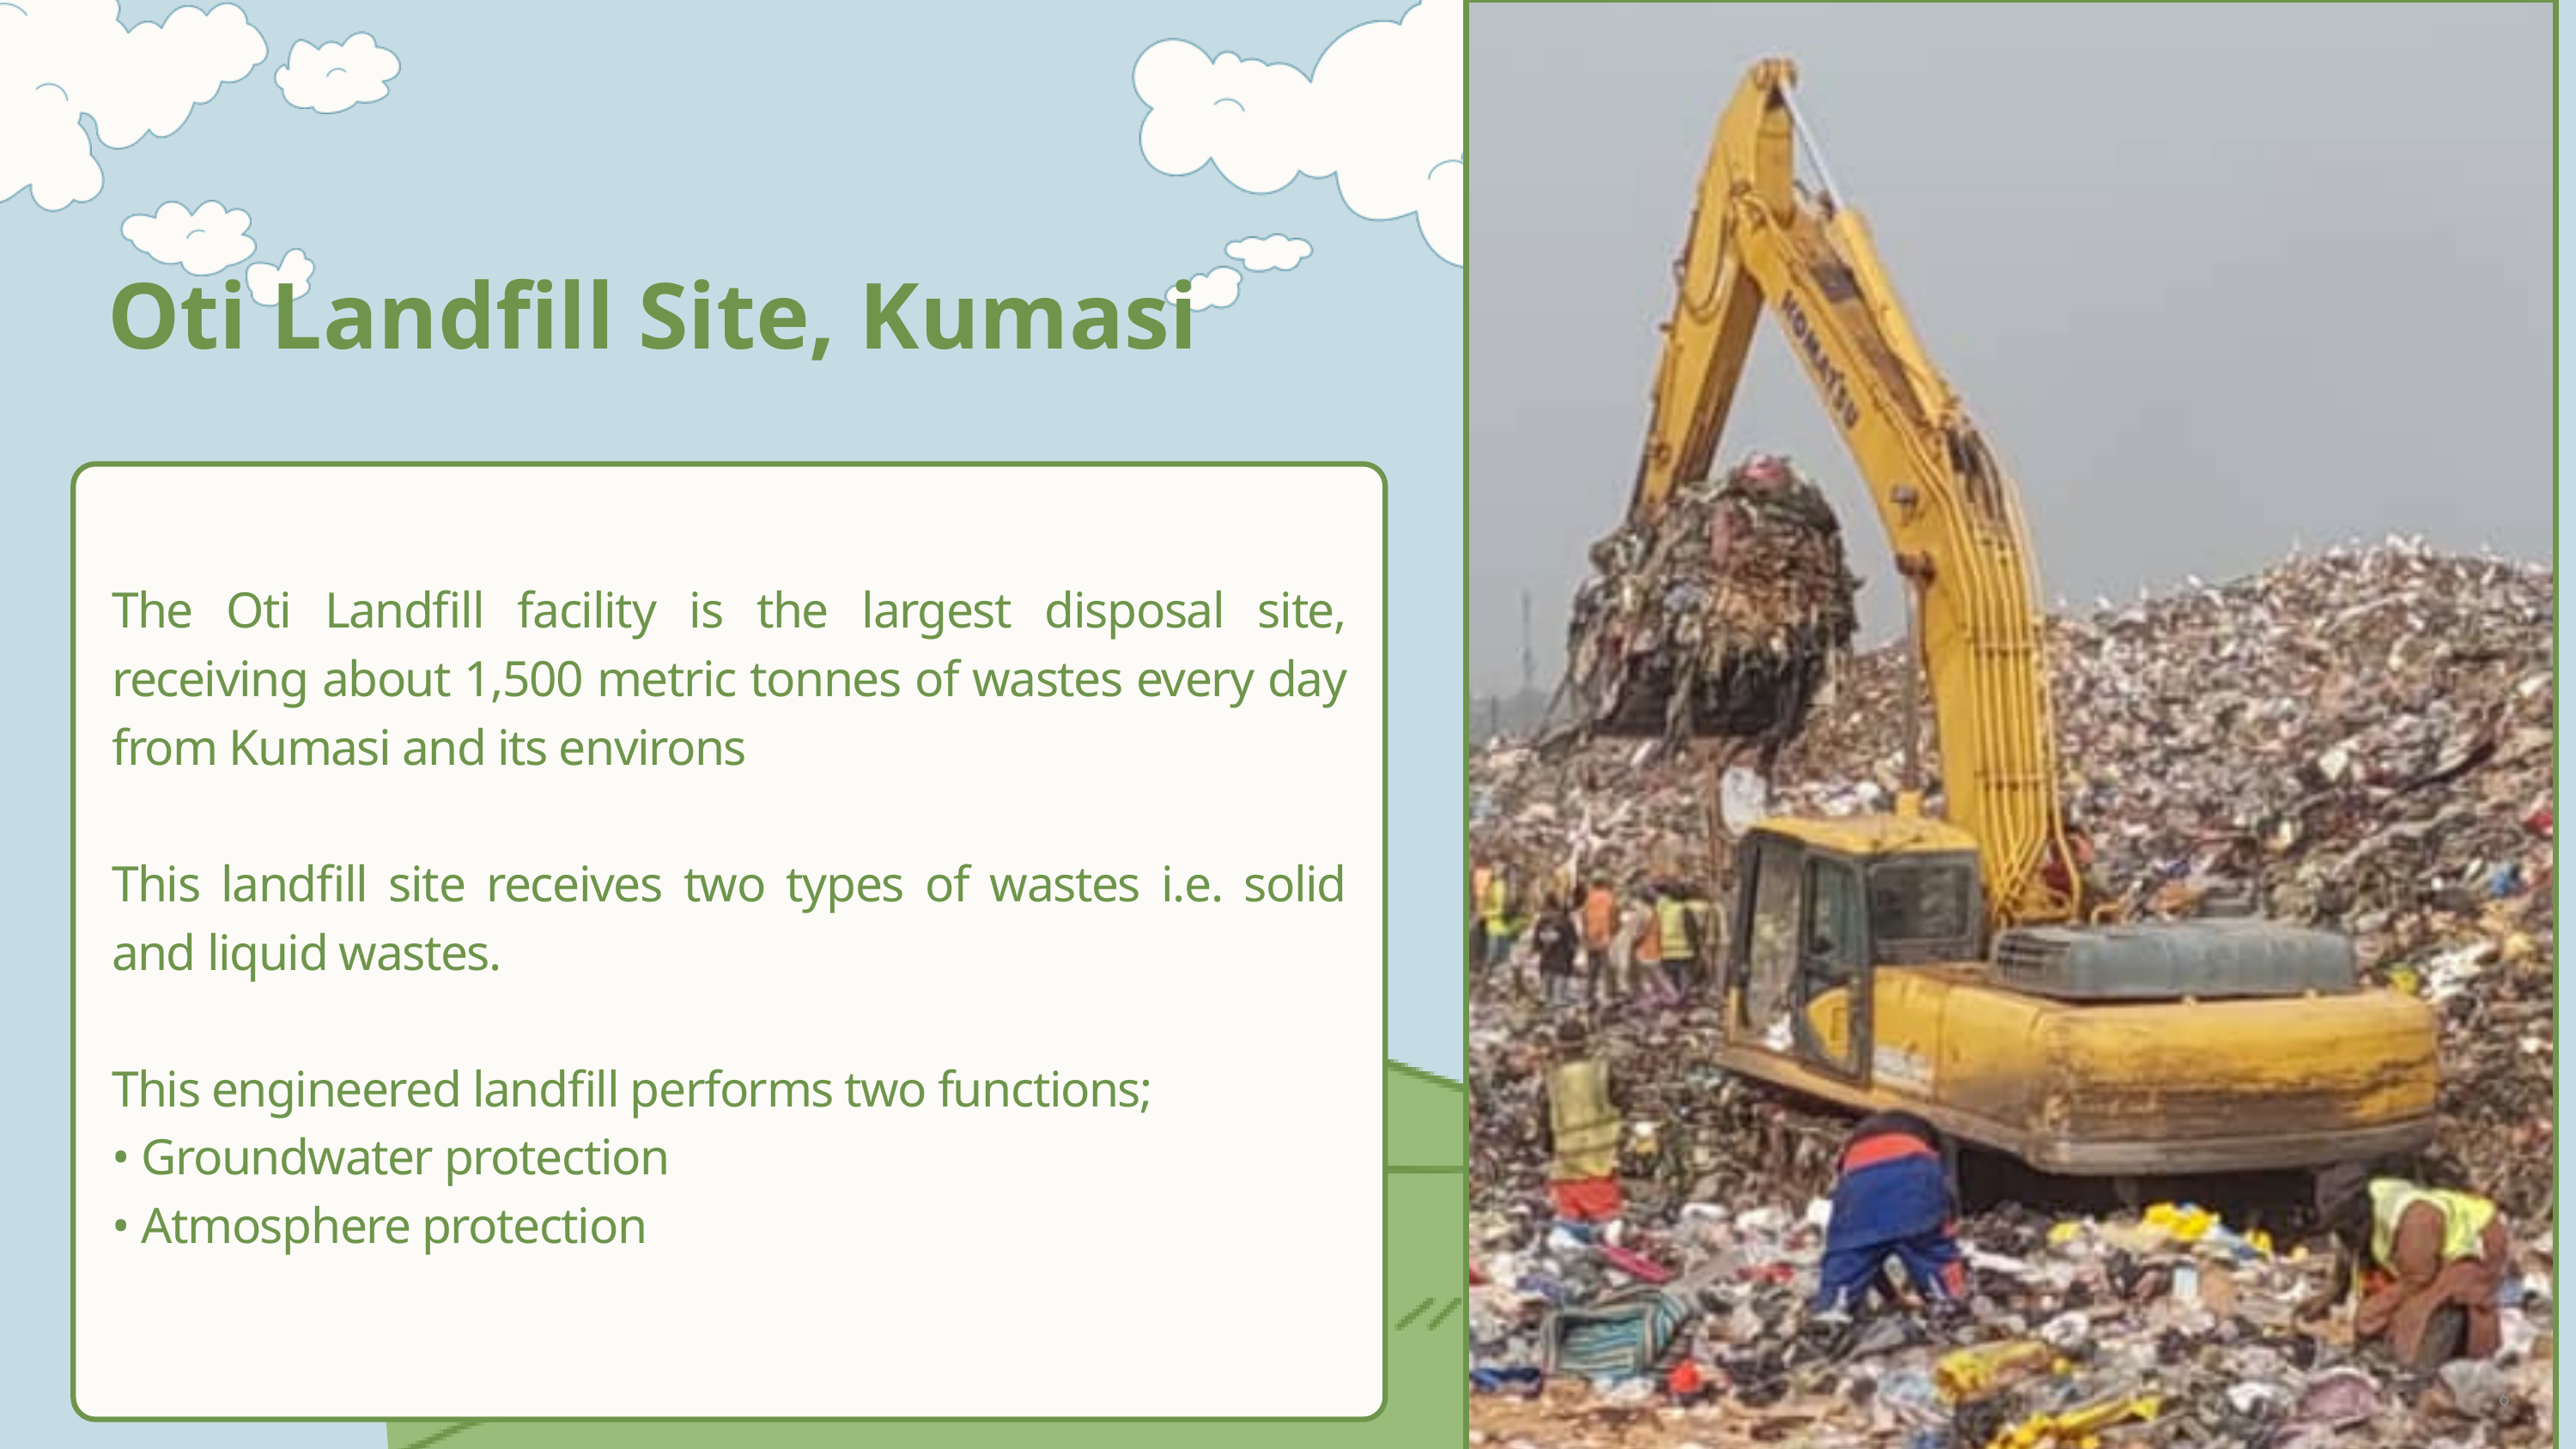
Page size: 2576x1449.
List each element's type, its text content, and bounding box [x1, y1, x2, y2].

text_box [1390, 990, 1461, 1095]
text_box [0, 0, 414, 322]
text_box Oti Landfill Site, Kumasi [107, 258, 1386, 367]
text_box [73, 464, 1386, 1420]
text_box [953, 0, 1463, 312]
text_box [0, 1046, 1461, 1449]
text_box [1466, 0, 2556, 1449]
